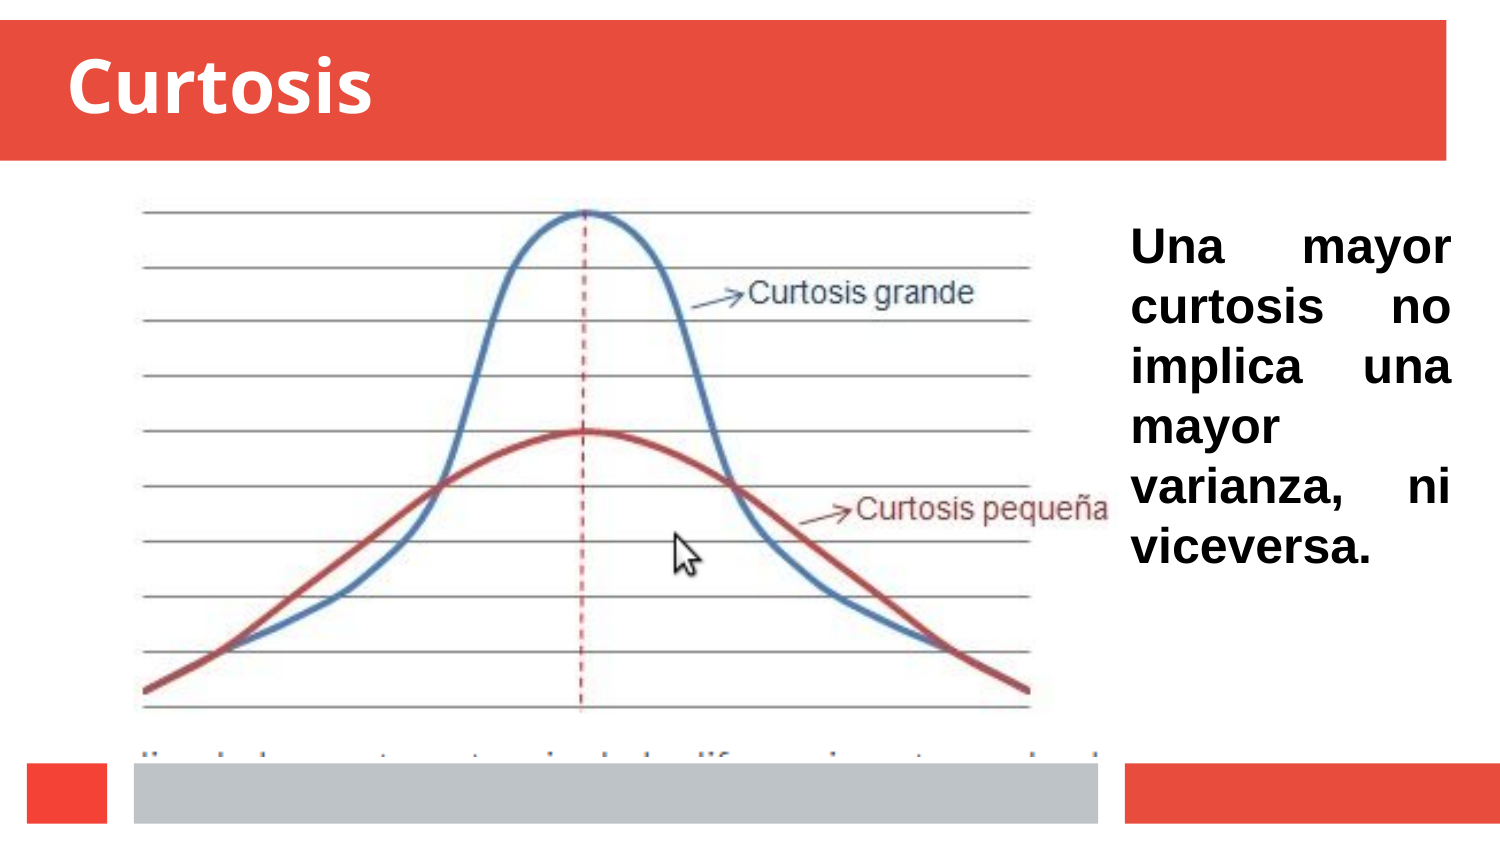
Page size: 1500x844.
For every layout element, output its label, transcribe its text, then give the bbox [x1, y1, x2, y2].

picture [40, 183, 1183, 757]
title Curtosis [53, 40, 1447, 141]
text_box Una mayor curtosis no implica una mayor varianza, ni viceversa. [1188, 198, 1467, 691]
